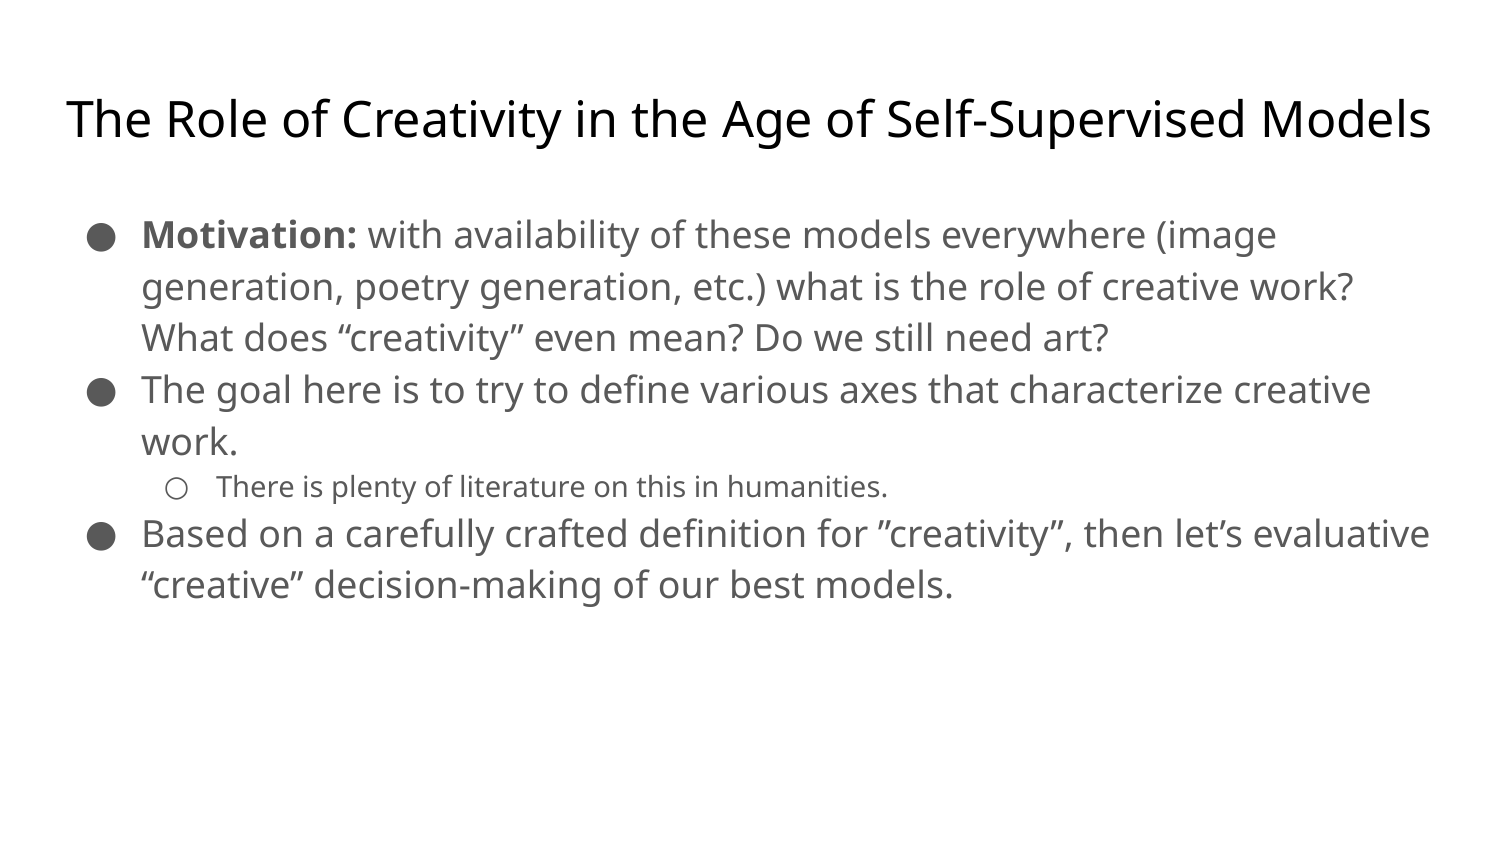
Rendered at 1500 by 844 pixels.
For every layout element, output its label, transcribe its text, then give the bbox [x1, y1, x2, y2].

list Motivation: with availability of these models everywhere (image generation, poetry generation, etc.) what is the role of creative work? What does “creativity” even mean? Do we still need art? The goal here is to try to define various axes that characterize creative work. There is plenty of literature on this in humanities. Based on a carefully crafted definition for ”creativity”, then let’s evaluative “creative” decision-making of our best models. [51, 189, 1449, 750]
title The Role of Creativity in the Age of Self-Supervised Models [51, 72, 1449, 167]
